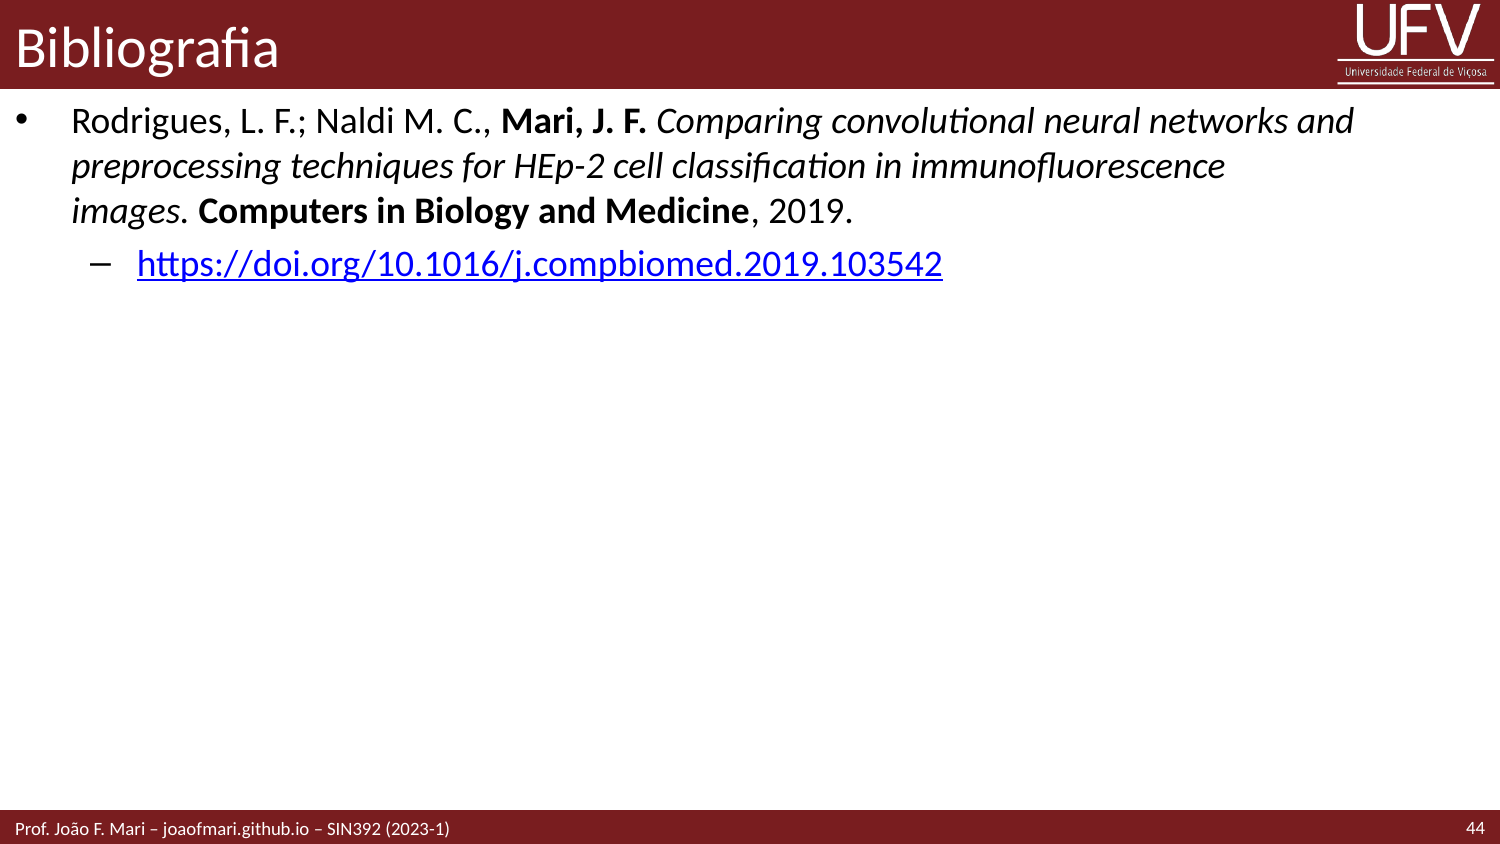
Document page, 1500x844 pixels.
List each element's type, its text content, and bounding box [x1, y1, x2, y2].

footer Prof. João F. Mari – joaofmari.github.io – SIN392 (2023-1) [0, 812, 1034, 844]
slide_number 44 [1328, 811, 1500, 844]
title Bibliografia [0, 0, 1500, 88]
list Rodrigues, L. F.; Naldi M. C., Mari, J. F. Comparing convolutional neural networks and preprocessing techniques for HEp-2 cell classification in immunofluorescence images. Computers in Biology and Medicine, 2019. https://doi.org/10.1016/j.compbiomed.2019.103542 [0, 88, 1500, 812]
